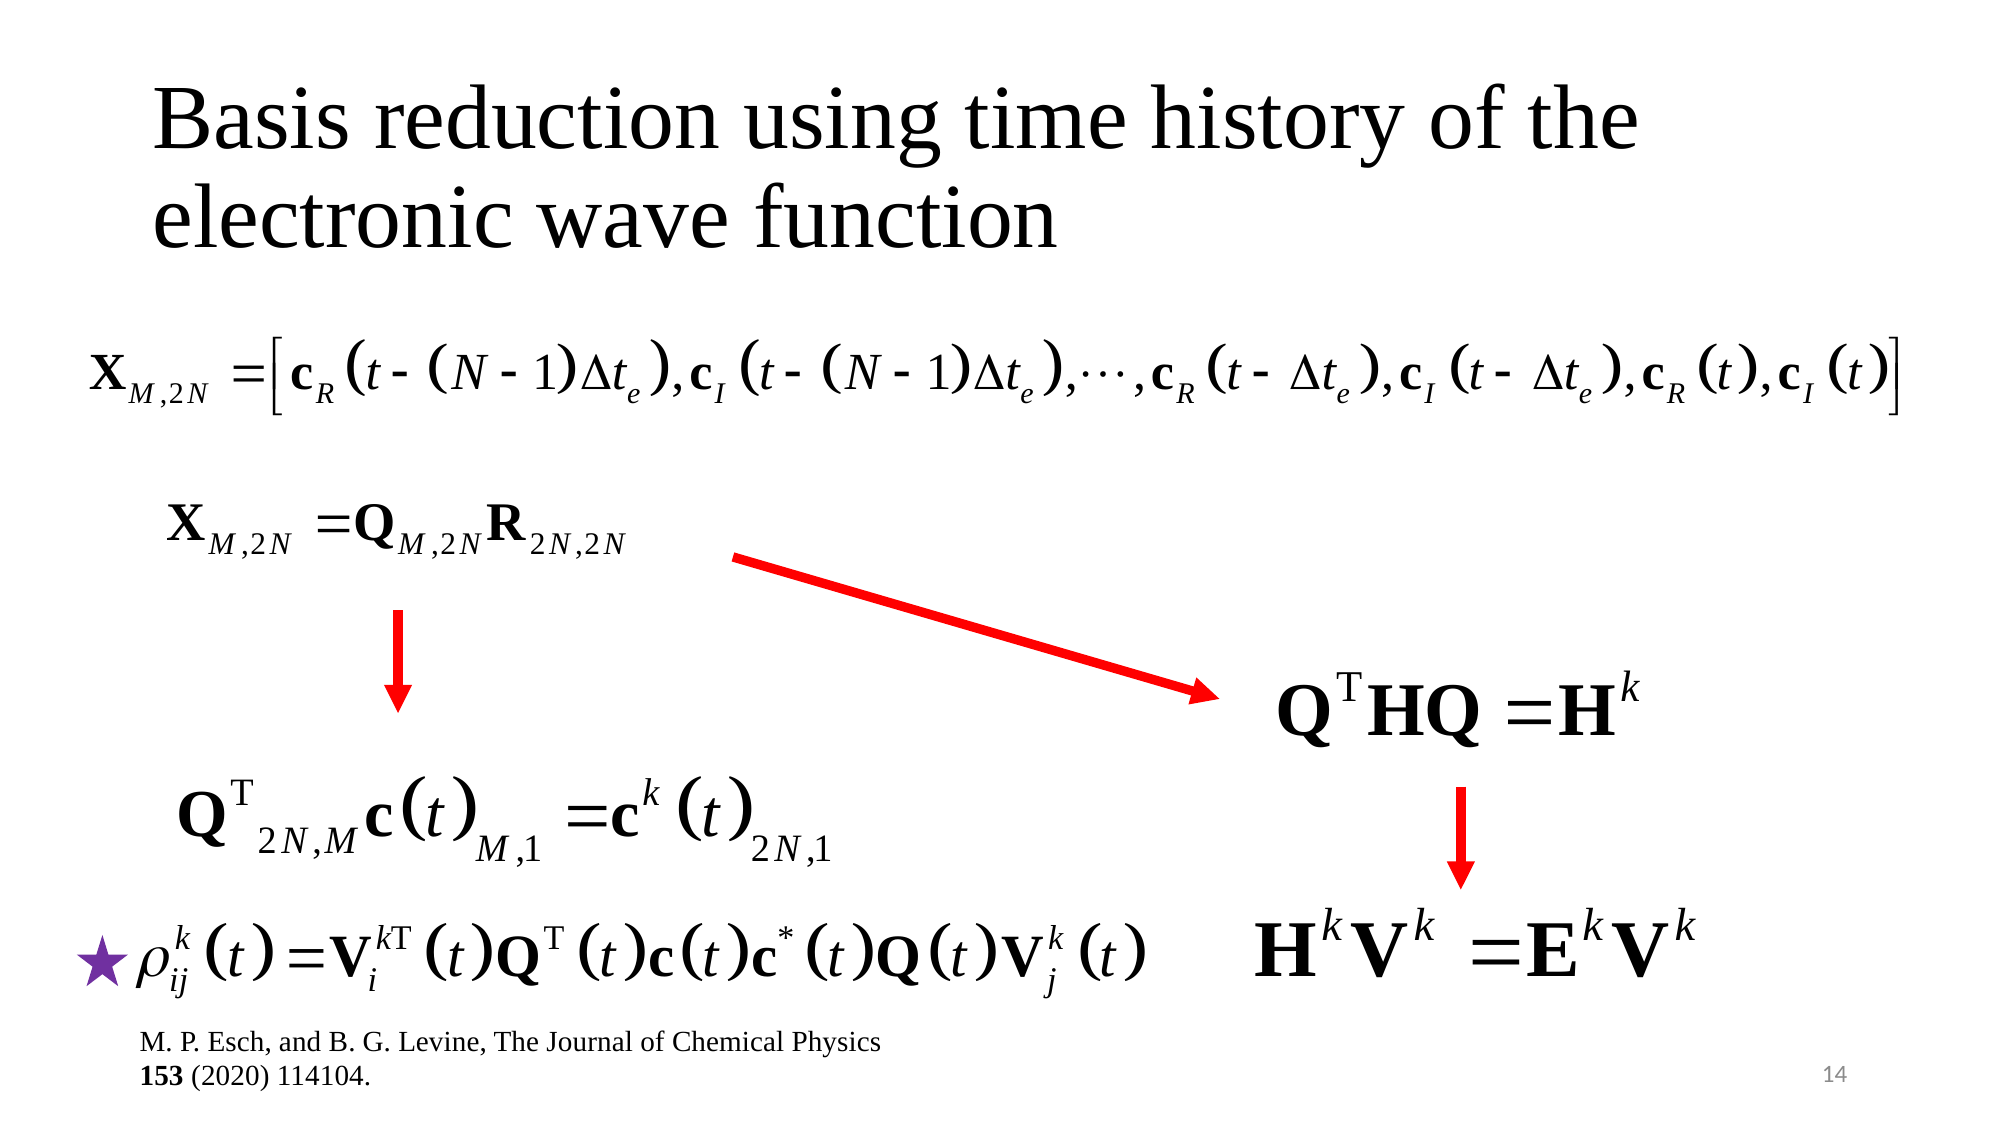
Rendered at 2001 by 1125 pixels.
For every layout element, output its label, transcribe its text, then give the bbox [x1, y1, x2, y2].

title Basis reduction using time history of the electronic wave function [137, 59, 1863, 278]
slide_number 14 [1412, 1042, 1863, 1103]
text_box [124, 911, 1152, 1011]
text_box [76, 934, 124, 987]
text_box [732, 556, 1220, 699]
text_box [1266, 653, 1656, 761]
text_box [157, 486, 639, 573]
text_box M. P. Esch, and B. G. Levine, The Journal of Chemical Physics 153 (2020) 114104. [124, 1014, 937, 1100]
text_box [1242, 889, 1712, 997]
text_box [79, 328, 1920, 425]
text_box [168, 763, 842, 881]
